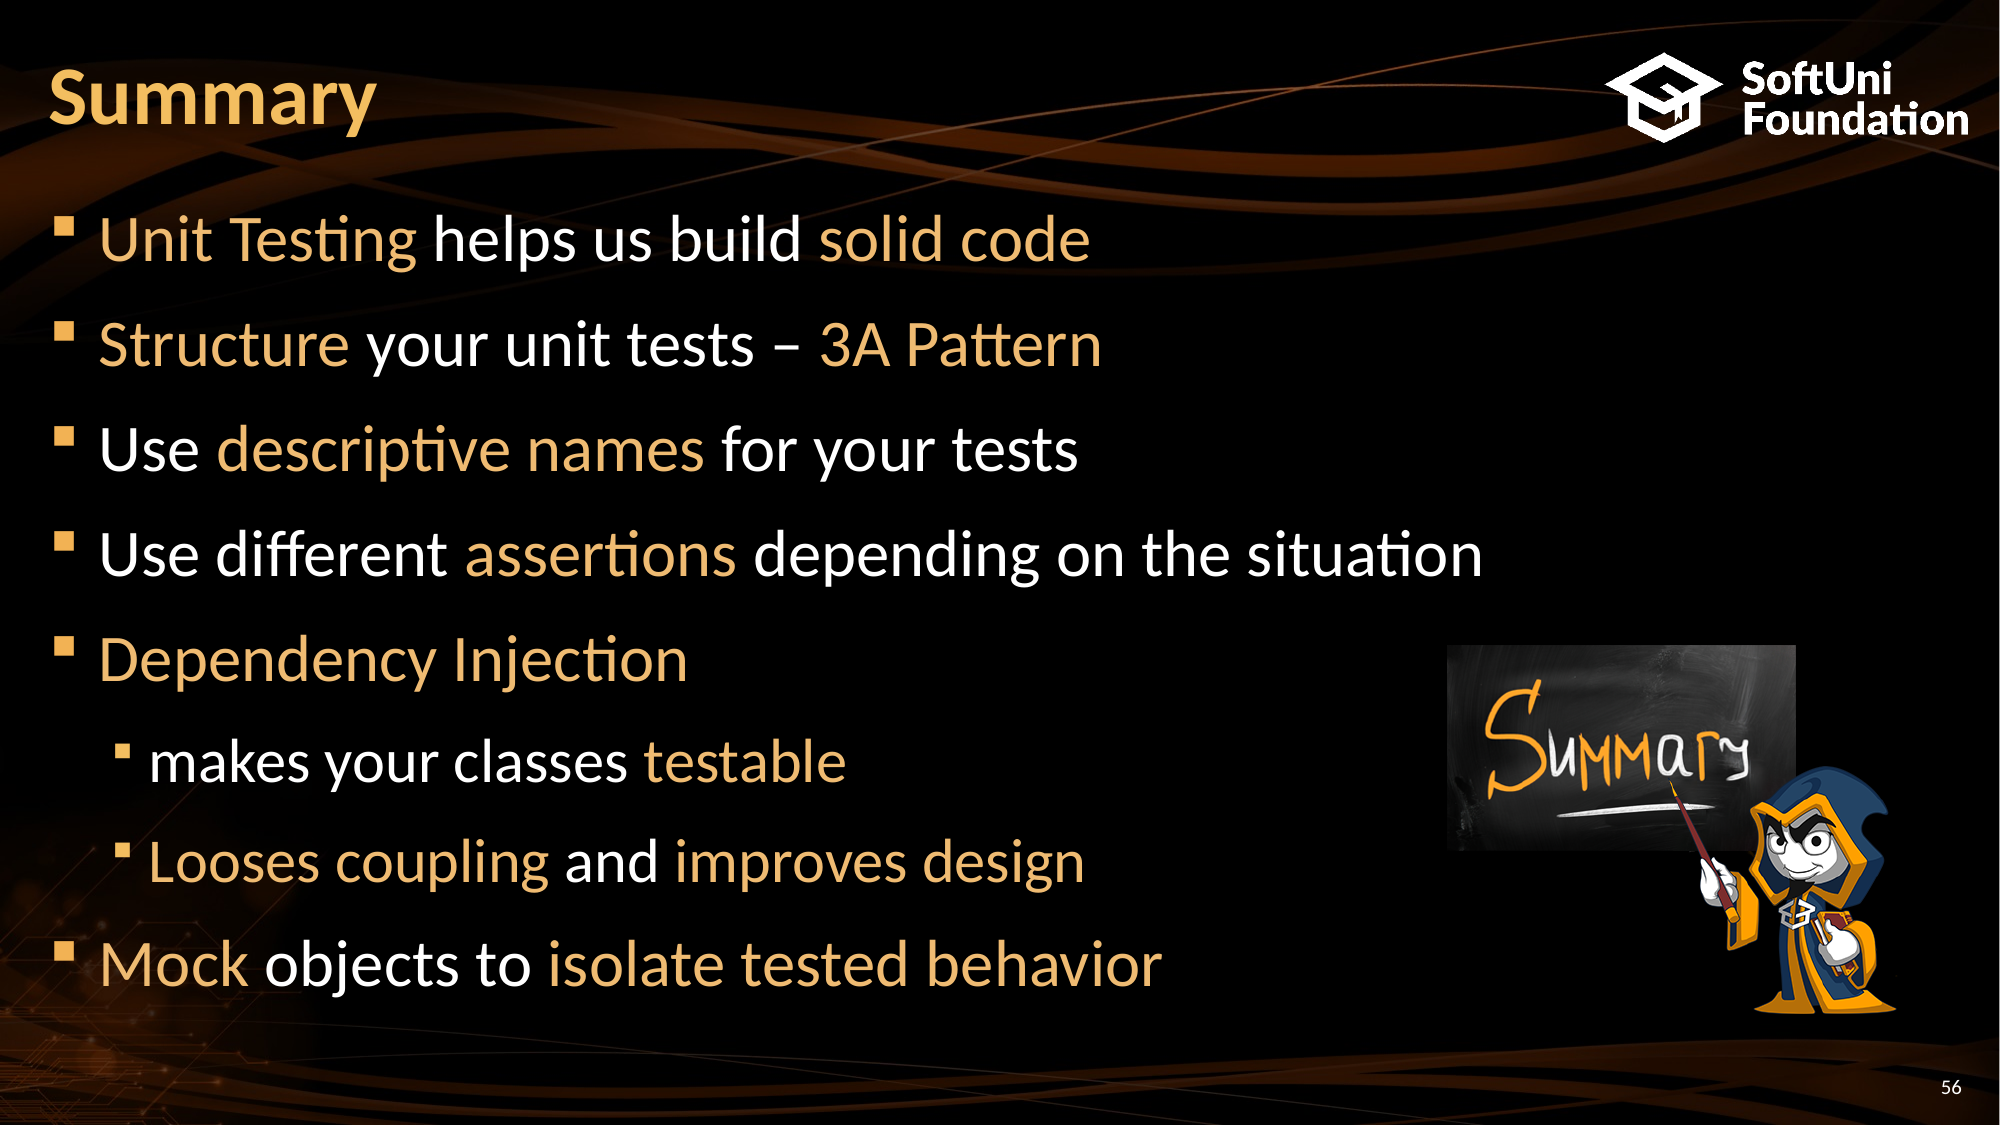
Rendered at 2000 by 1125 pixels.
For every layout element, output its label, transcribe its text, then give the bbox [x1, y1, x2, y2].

list Unit Testing helps us build solid code Structure your unit tests – 3A Pattern Use descriptive names for your tests Use different assertions depending on the situation Dependency Injection makes your classes testable Looses coupling and improves design Mock objects to isolate tested behavior [31, 188, 1968, 1103]
title Summary [30, 6, 1602, 189]
picture [0, 0, 2000, 1125]
